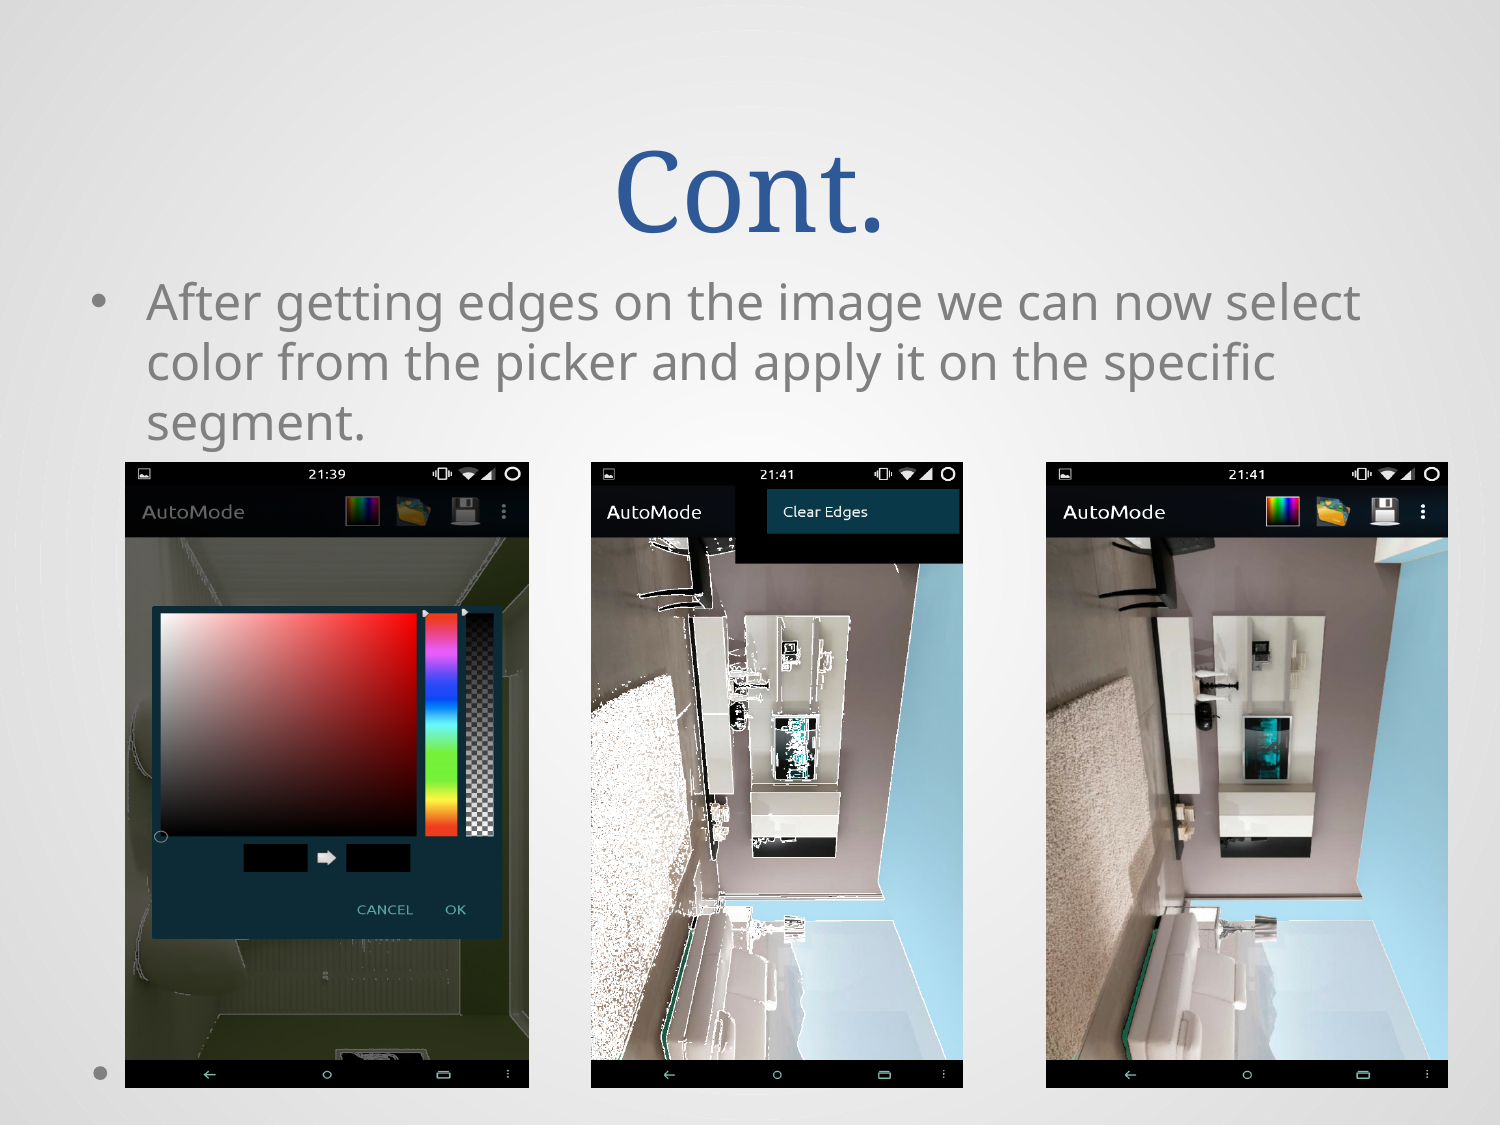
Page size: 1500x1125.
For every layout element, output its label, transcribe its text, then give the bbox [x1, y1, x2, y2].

picture [124, 462, 530, 1088]
picture [1045, 462, 1449, 1088]
title Cont. [75, 0, 1425, 262]
list After getting edges on the image we can now select color from the picker and apply it on the specific segment. [75, 262, 1425, 1113]
picture [591, 462, 963, 1088]
